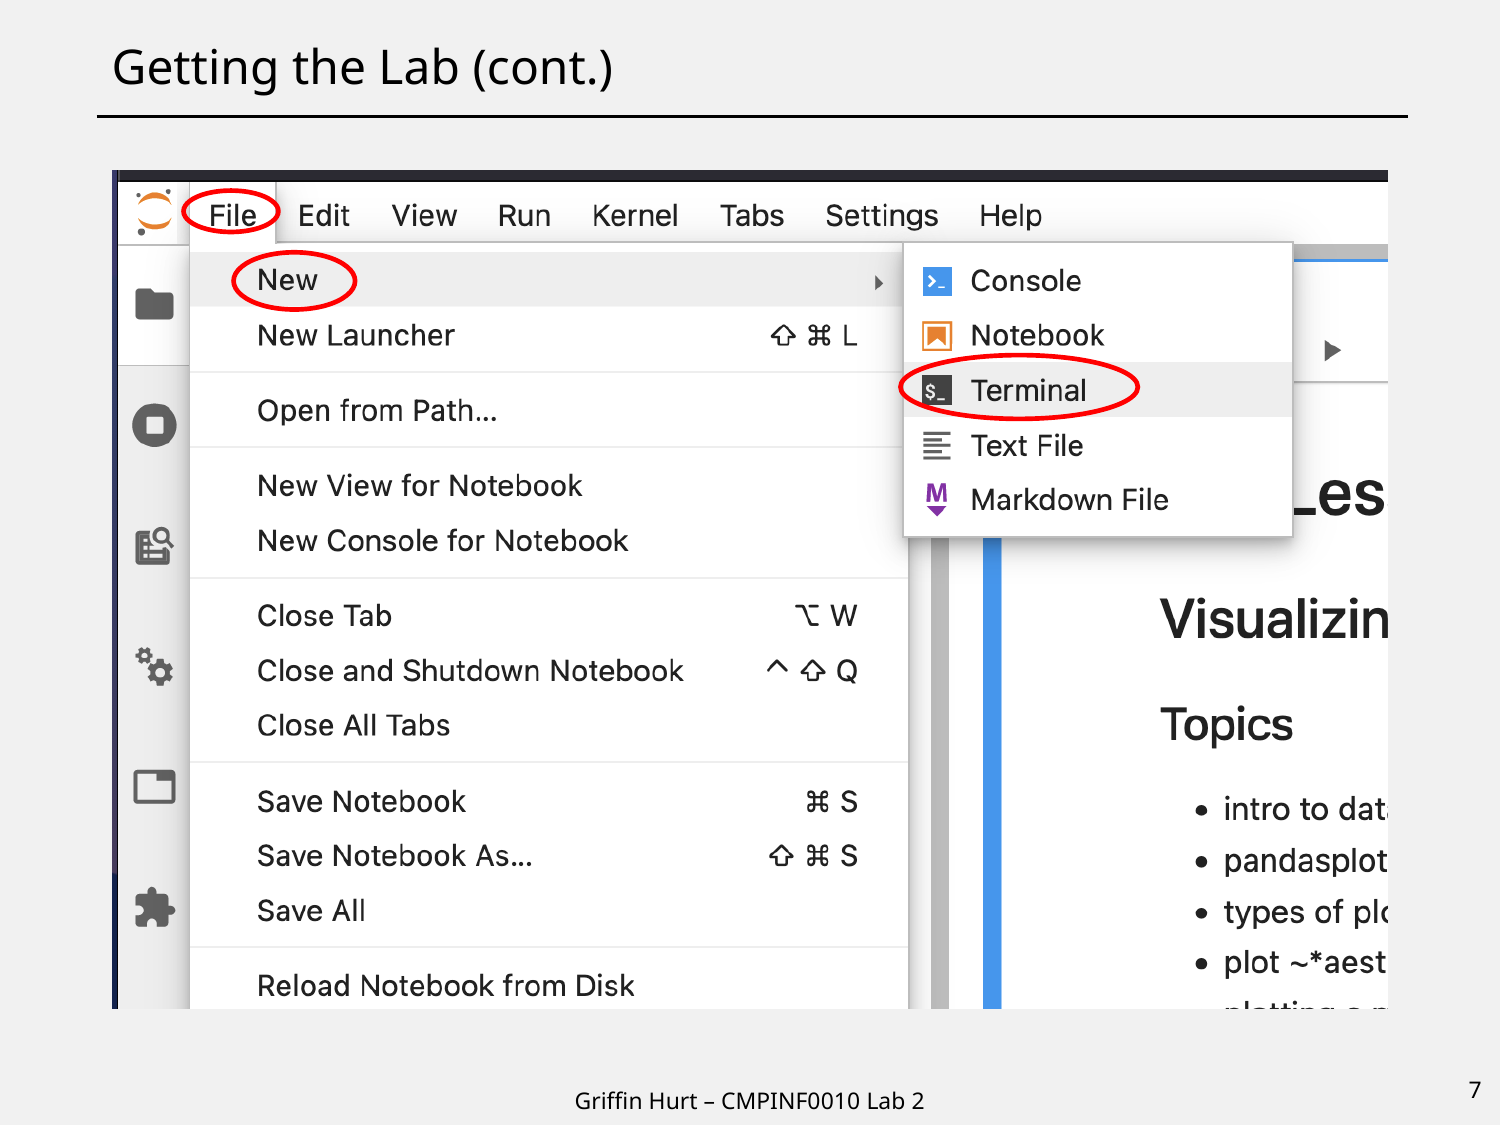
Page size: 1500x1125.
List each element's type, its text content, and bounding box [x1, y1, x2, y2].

picture [112, 170, 1388, 1009]
title Getting the Lab (cont.) [93, 4, 1407, 114]
footer Griffin Hurt – CMPINF0010 Lab 2 [496, 1065, 1004, 1125]
slide_number 7 [1343, 1060, 1500, 1125]
